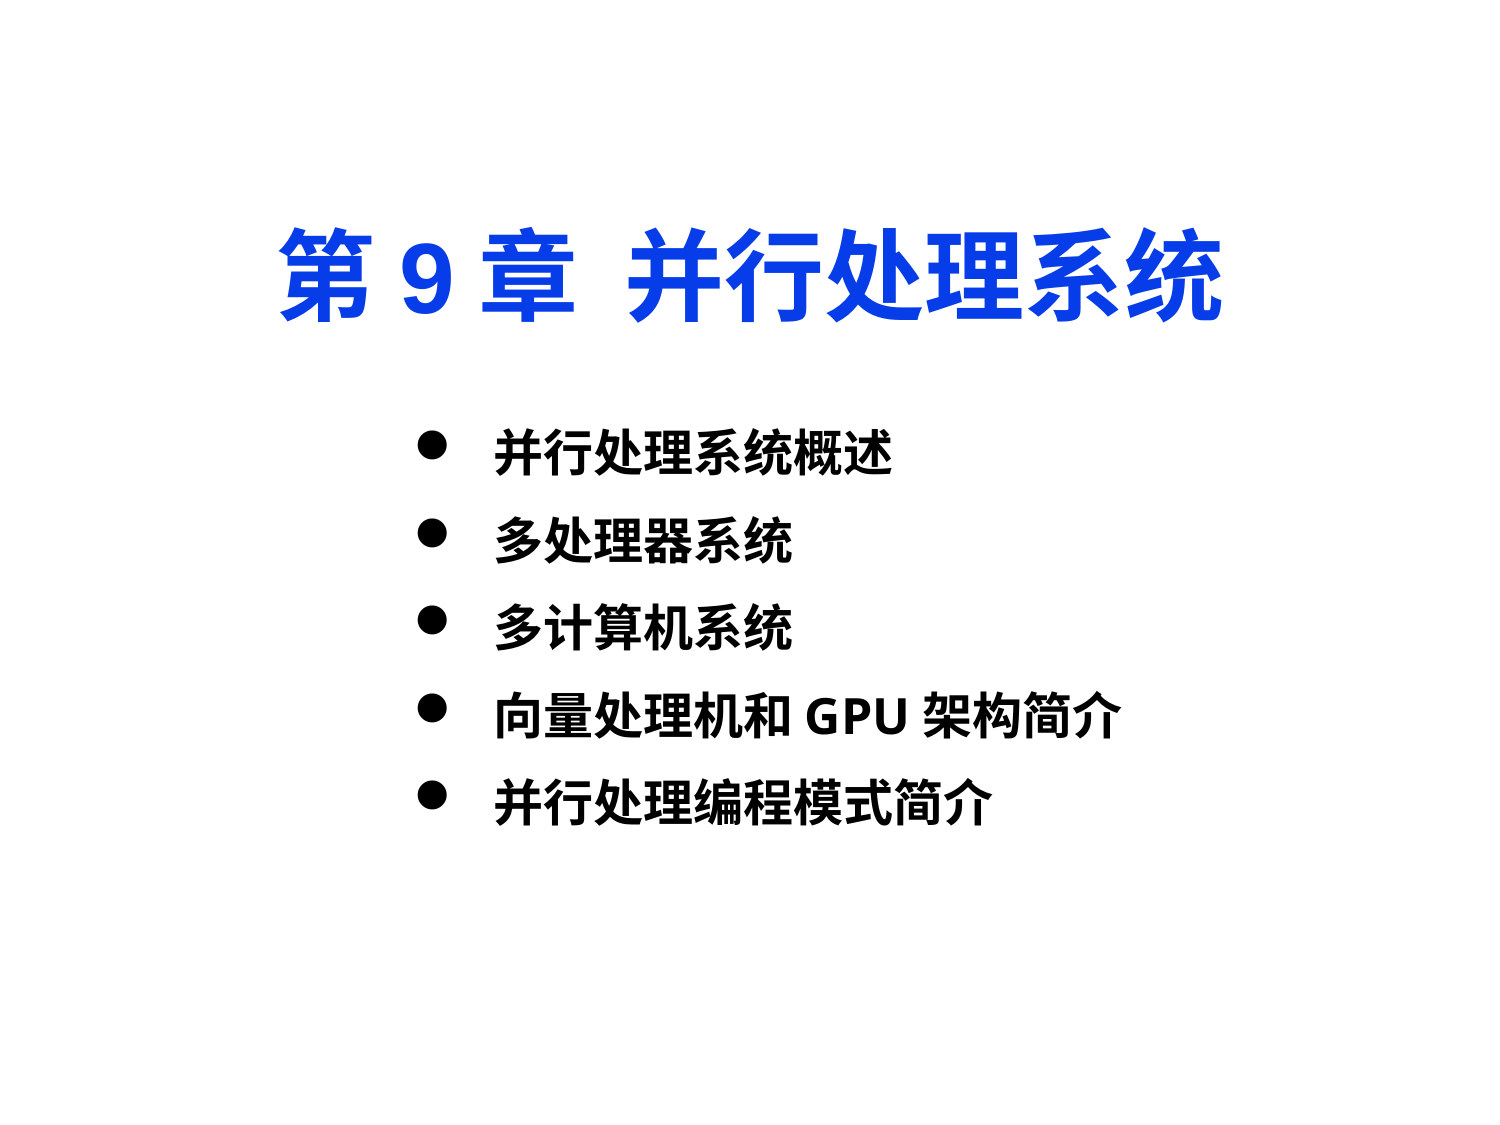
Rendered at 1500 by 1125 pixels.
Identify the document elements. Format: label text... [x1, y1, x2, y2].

text_box 并行处理系统概述 多处理器系统 多计算机系统 向量处理机和GPU架构简介 并行处理编程模式简介 [398, 399, 1259, 839]
title 第9章 并行处理系统 [45, 203, 1455, 340]
